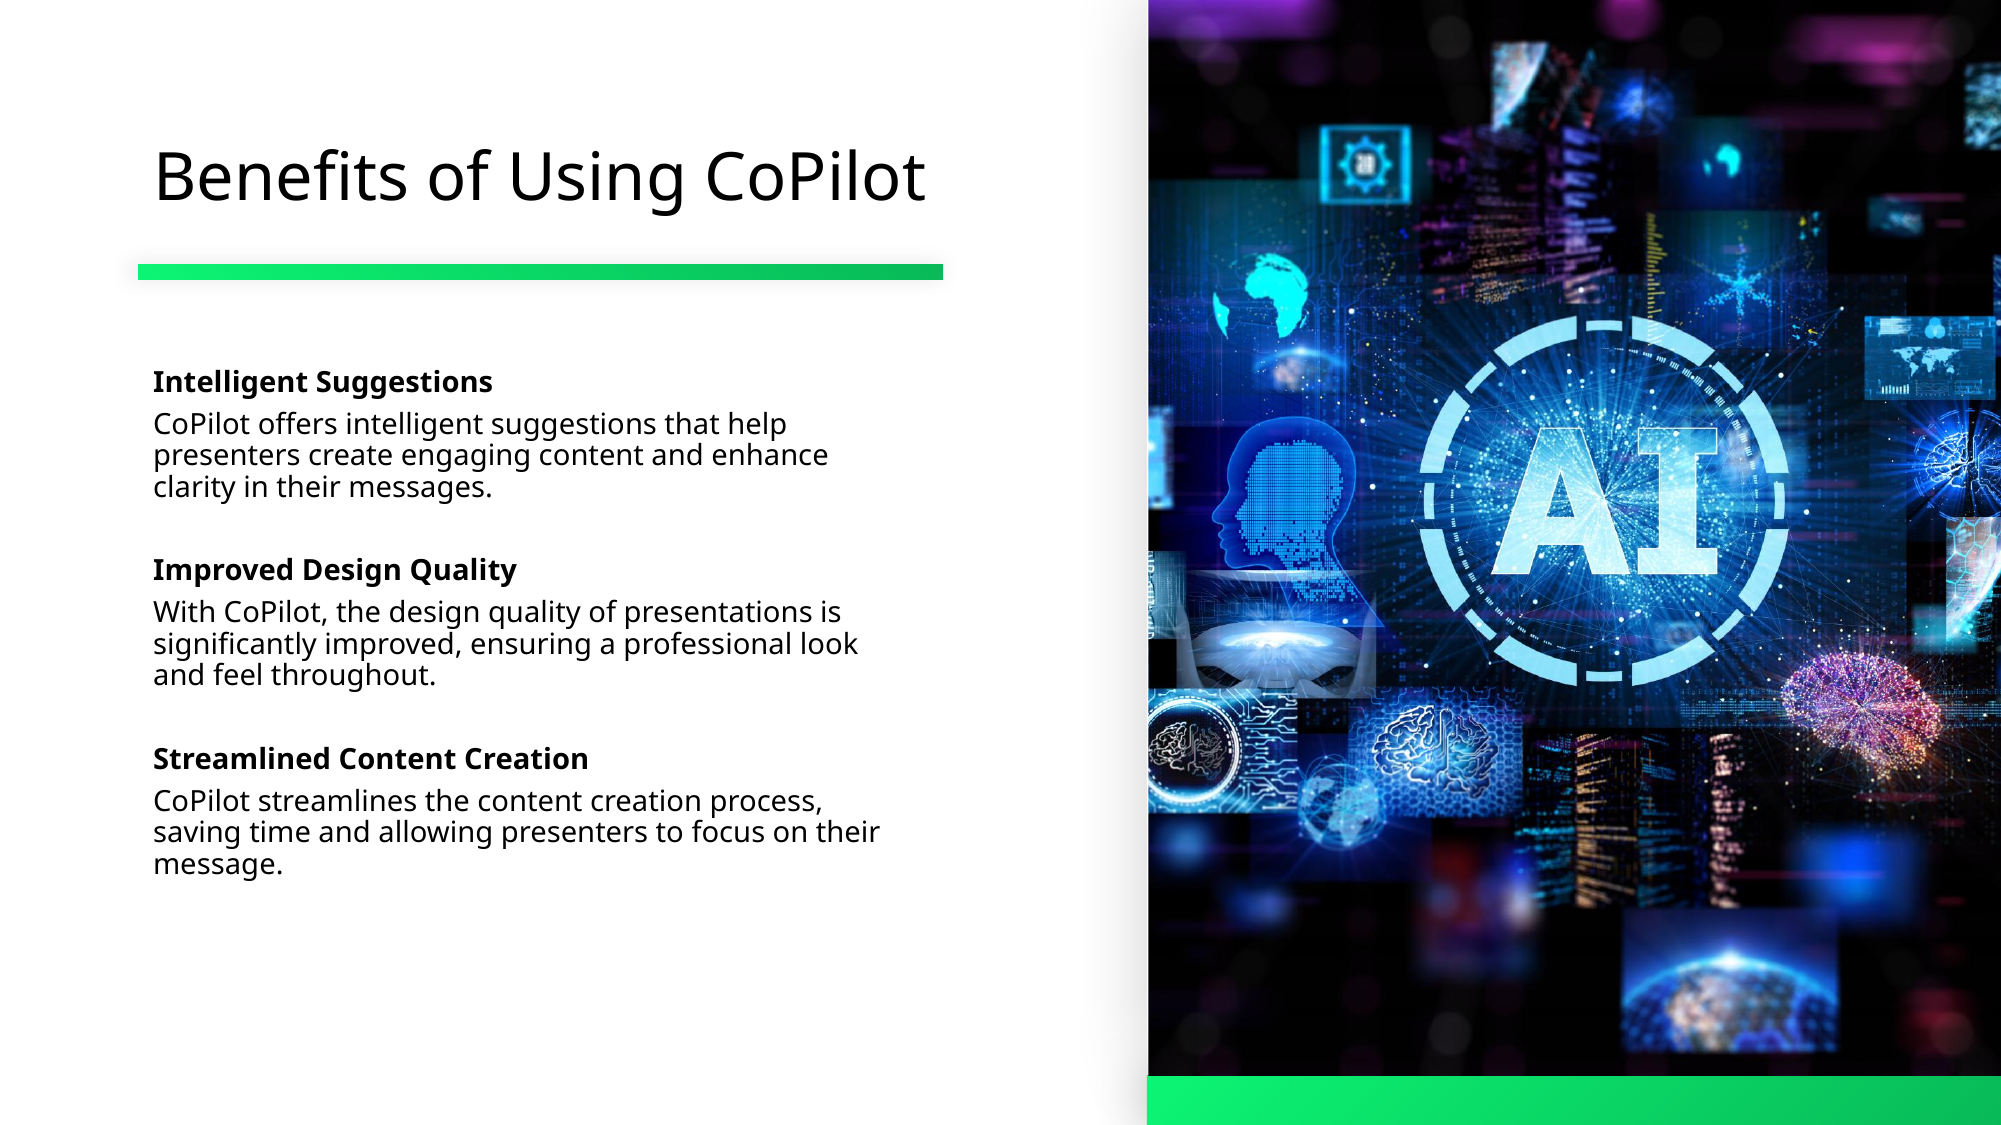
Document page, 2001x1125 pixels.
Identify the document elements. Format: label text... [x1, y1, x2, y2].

list Intelligent Suggestions CoPilot offers intelligent suggestions that help presenters create engaging content and enhance clarity in their messages. Improved Design Quality With CoPilot, the design quality of presentations is significantly improved, ensuring a professional look and feel throughout. Streamlined Content Creation CoPilot streamlines the content creation process, saving time and allowing presenters to focus on their message. [138, 359, 931, 967]
picture [1148, 0, 2001, 1076]
title Benefits of Using CoPilot [138, 95, 1010, 262]
